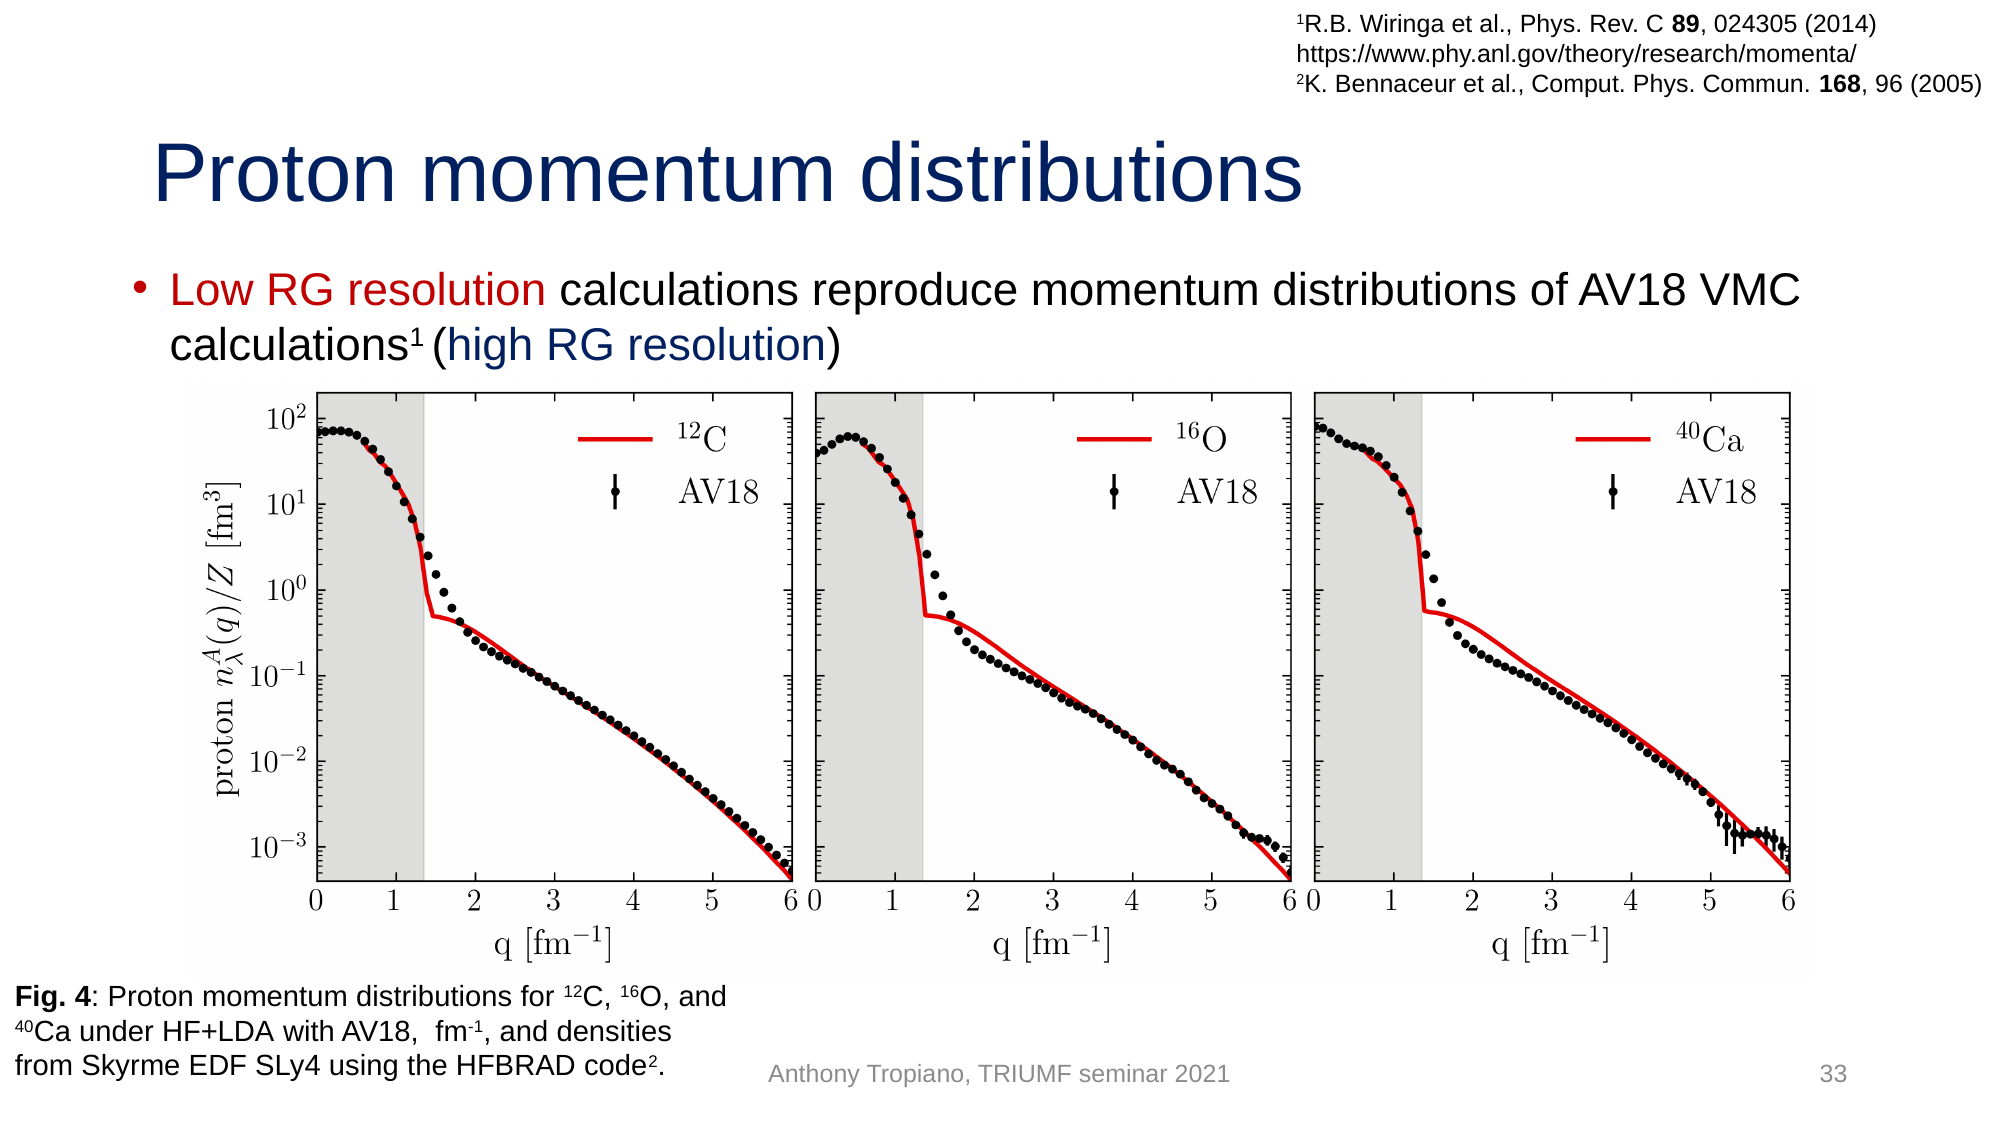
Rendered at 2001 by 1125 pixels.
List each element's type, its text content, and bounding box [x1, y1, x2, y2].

text_box 1R.B. Wiringa et al., Phys. Rev. C 89, 024305 (2014) https://www.phy.anl.gov/theory/research/momenta/ 2K. Bennaceur et al., Comput. Phys. Commun. 168, 96 (2005) [1281, 0, 1998, 190]
title Proton momentum distributions [137, 59, 1863, 252]
picture [187, 377, 1813, 978]
footer Anthony Tropiano, TRIUMF seminar 2021 [662, 1042, 1338, 1103]
slide_number 33 [1412, 1042, 1863, 1103]
list Low RG resolution calculations reproduce momentum distributions of AV18 VMC calculations1 (high RG resolution) [117, 252, 1883, 966]
